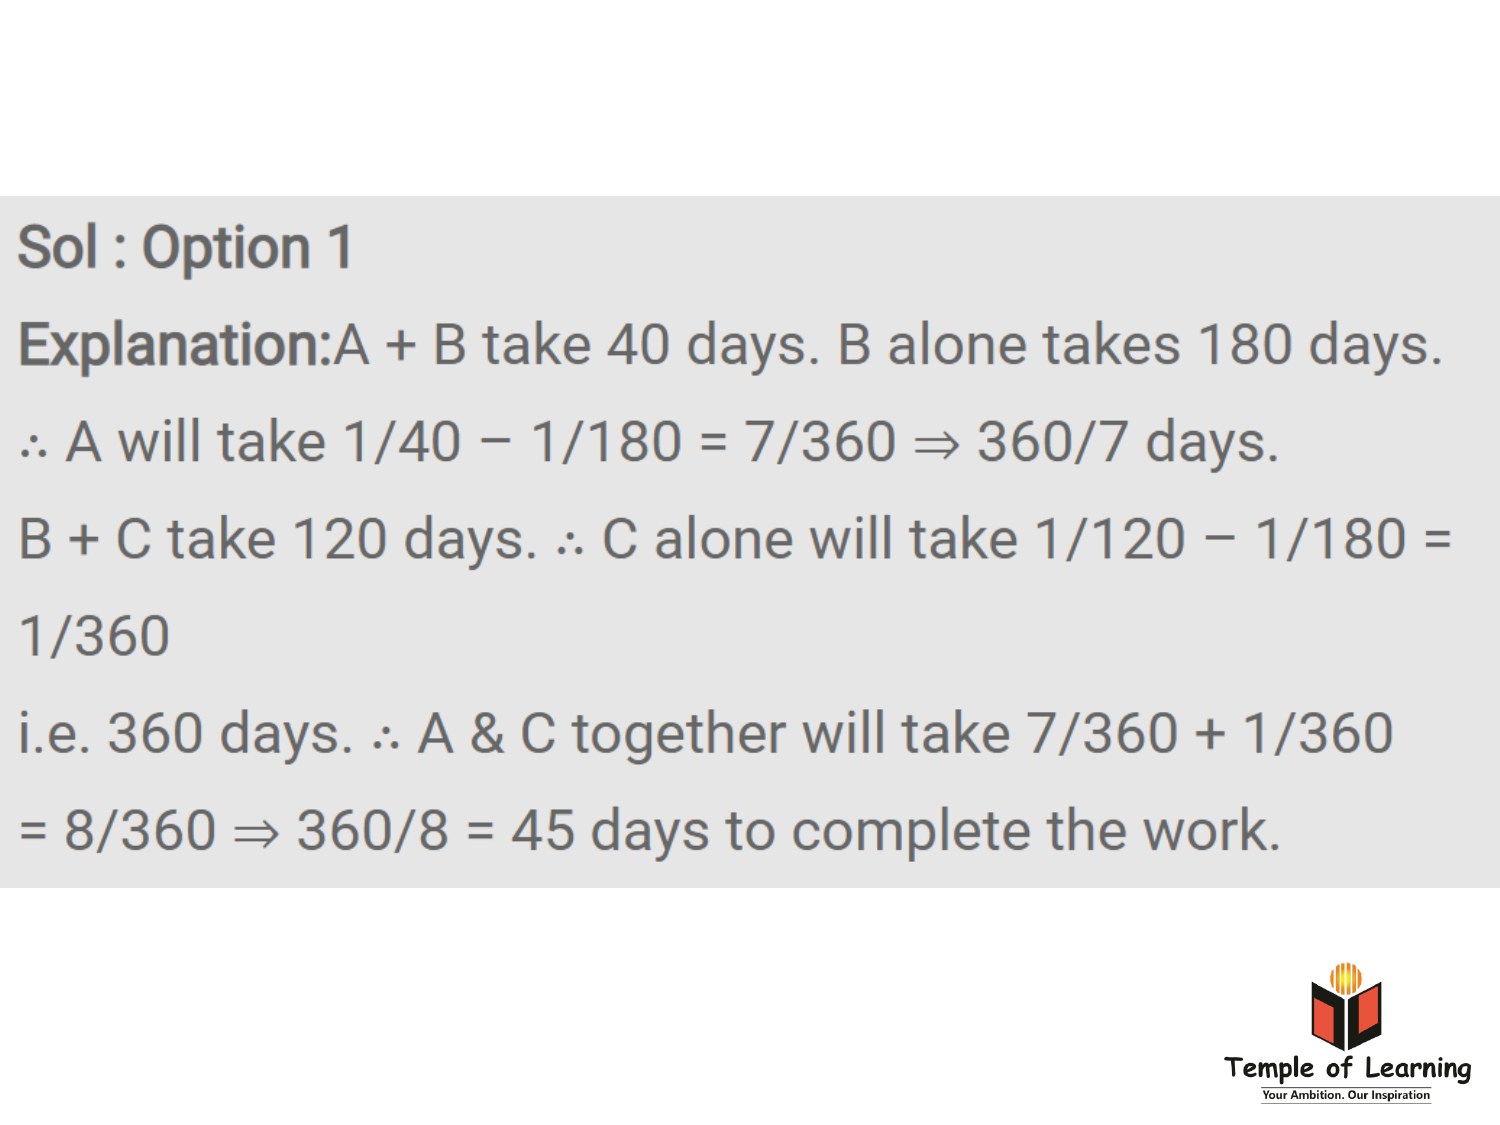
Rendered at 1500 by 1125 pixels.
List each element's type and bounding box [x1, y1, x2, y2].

picture [0, 196, 1500, 888]
picture [1224, 962, 1471, 1104]
